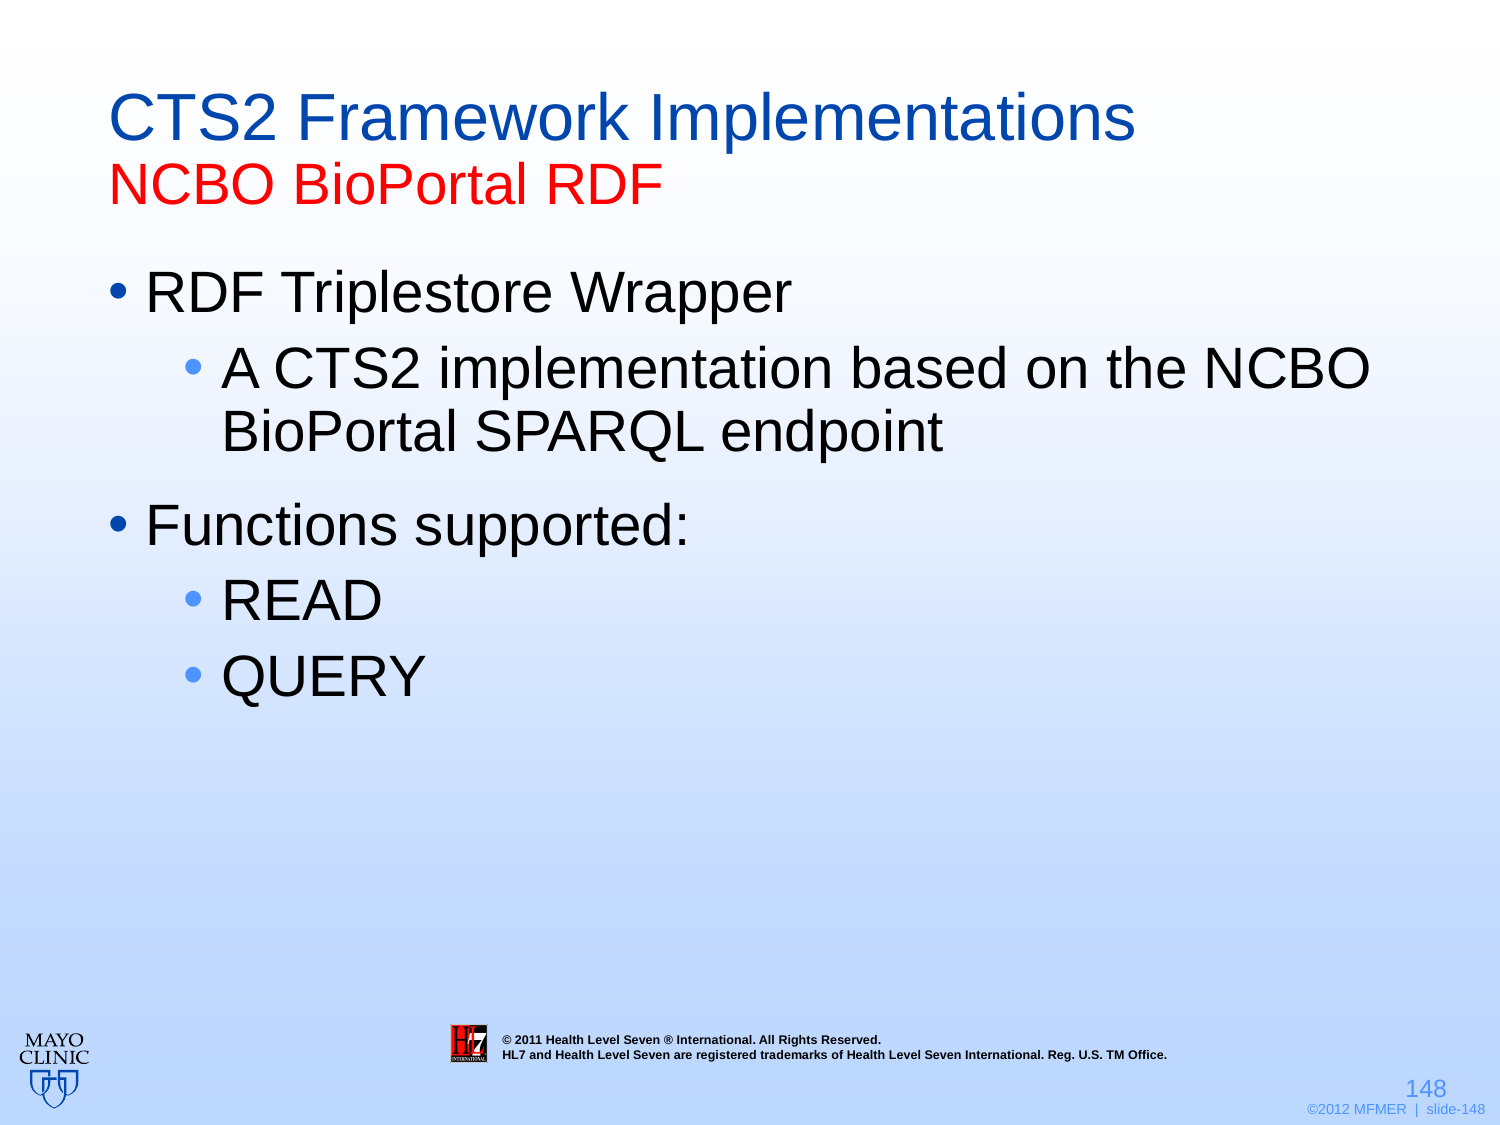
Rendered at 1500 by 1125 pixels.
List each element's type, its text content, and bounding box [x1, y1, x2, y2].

slide_number 148 [1149, 1074, 1463, 1100]
title CTS2 Framework Implementations NCBO BioPortal RDF [108, 0, 1392, 224]
list RDF Triplestore Wrapper A CTS2 implementation based on the NCBO BioPortal SPARQL endpoint Functions supported: READ QUERY [108, 224, 1392, 1013]
picture [0, 0, 1500, 1125]
